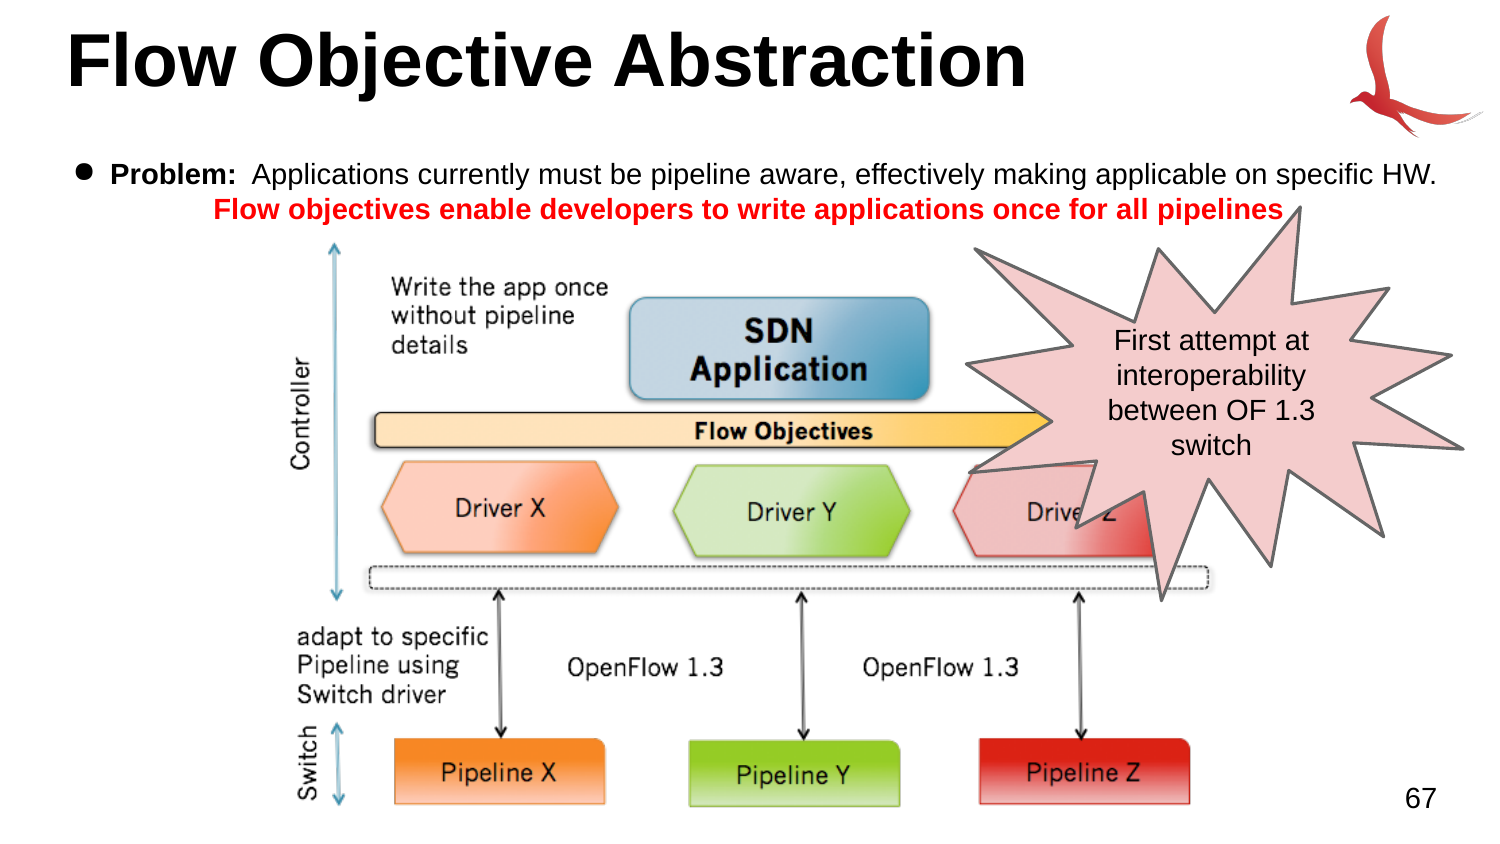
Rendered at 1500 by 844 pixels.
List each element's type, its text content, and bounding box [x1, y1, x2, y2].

title Flow Objective Abstraction [51, 23, 1449, 117]
picture [1341, 10, 1485, 155]
text_box First attempt at interoperability between OF 1.3 switch [1225, 206, 1464, 567]
slide_number 67 [1389, 764, 1480, 830]
text_box Problem: Applications currently must be pipeline aware, effectively making applicable on specific HW. Flow objectives enable developers to write applications once for all pipelines [20, 140, 1478, 232]
picture [280, 231, 1220, 819]
